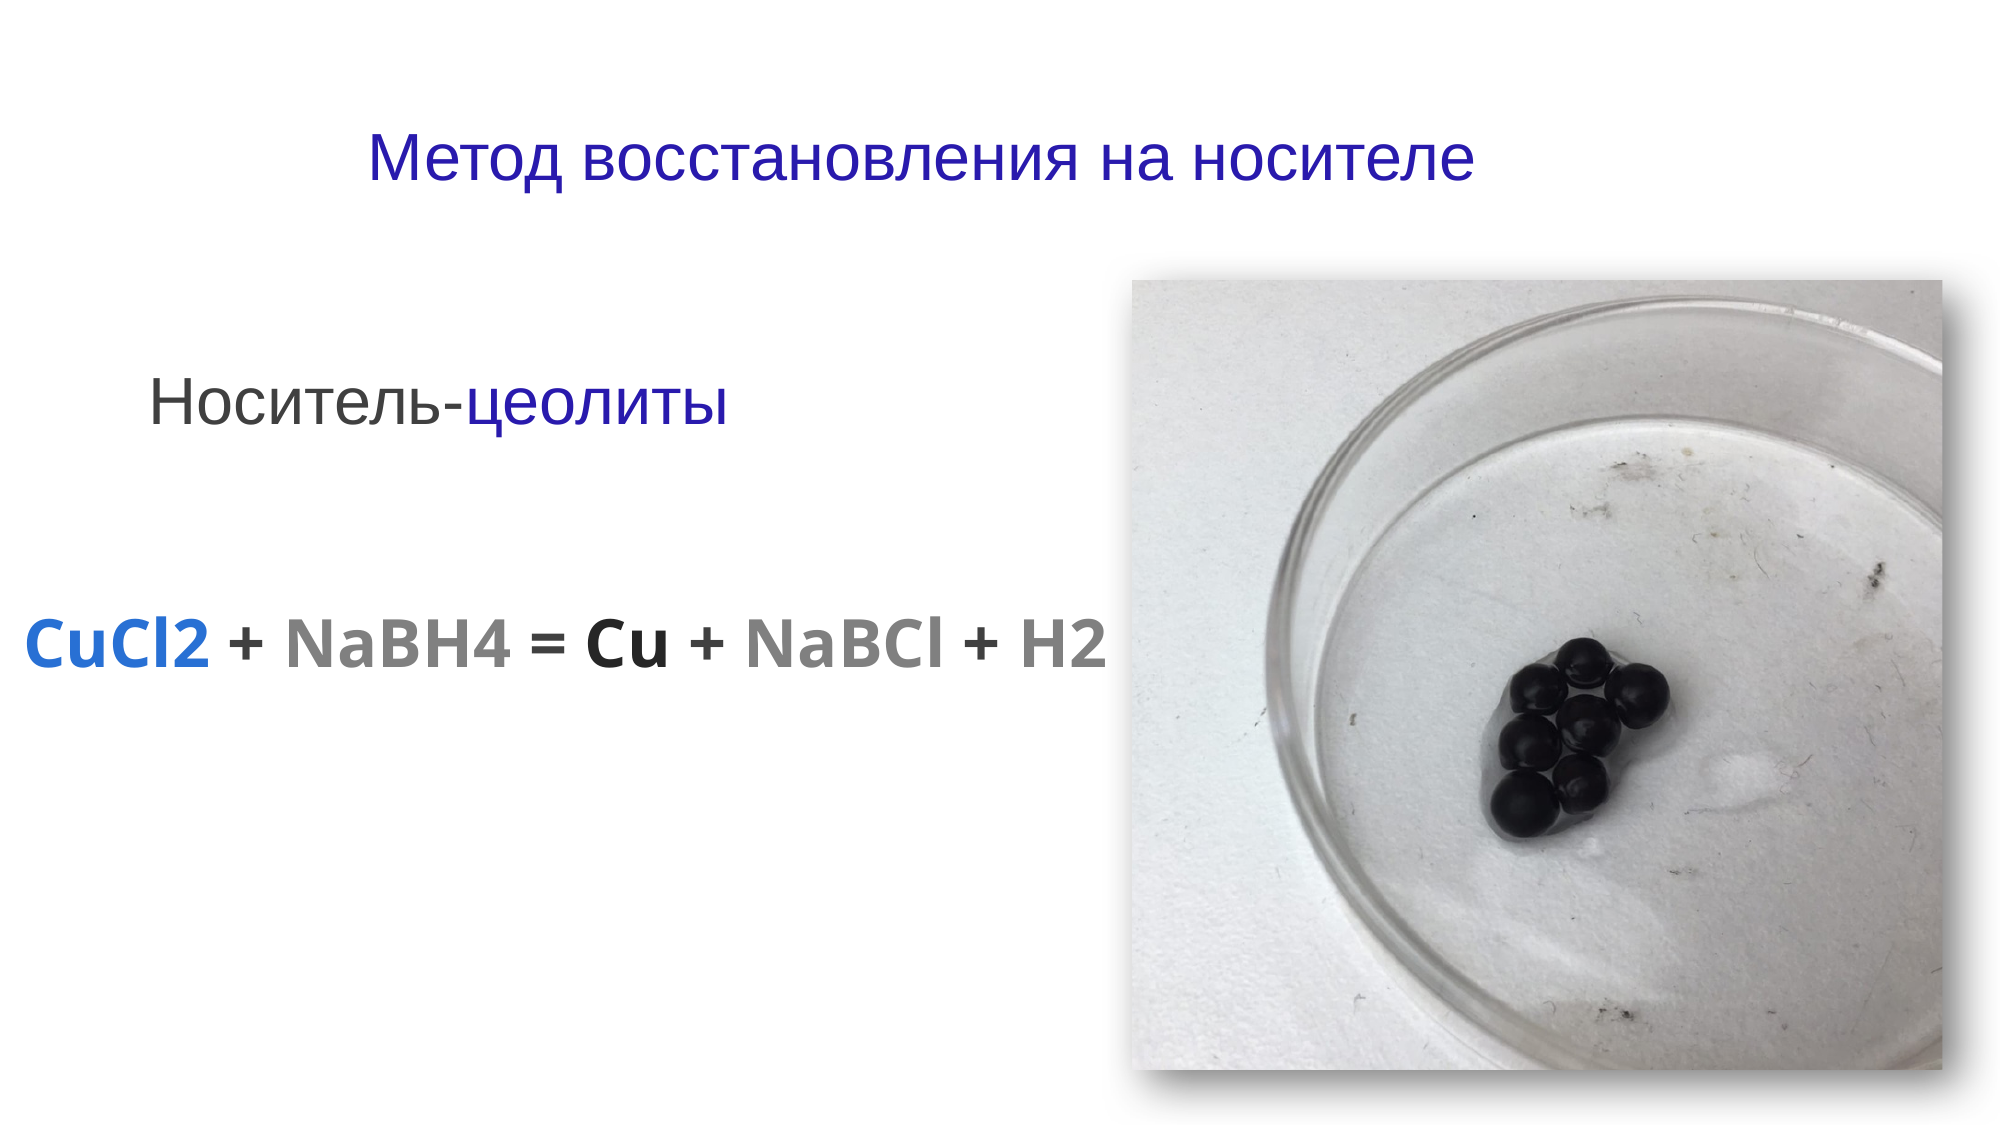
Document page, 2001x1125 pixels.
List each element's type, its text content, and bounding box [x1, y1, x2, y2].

text_box Метод восстановления на носителе [353, 106, 1654, 201]
text_box Носитель-цеолиты [57, 323, 821, 473]
picture [1131, 280, 1943, 1072]
text_box CuCl2 + NaBH4 = Cu + NaBCl + H2 [8, 593, 1126, 689]
